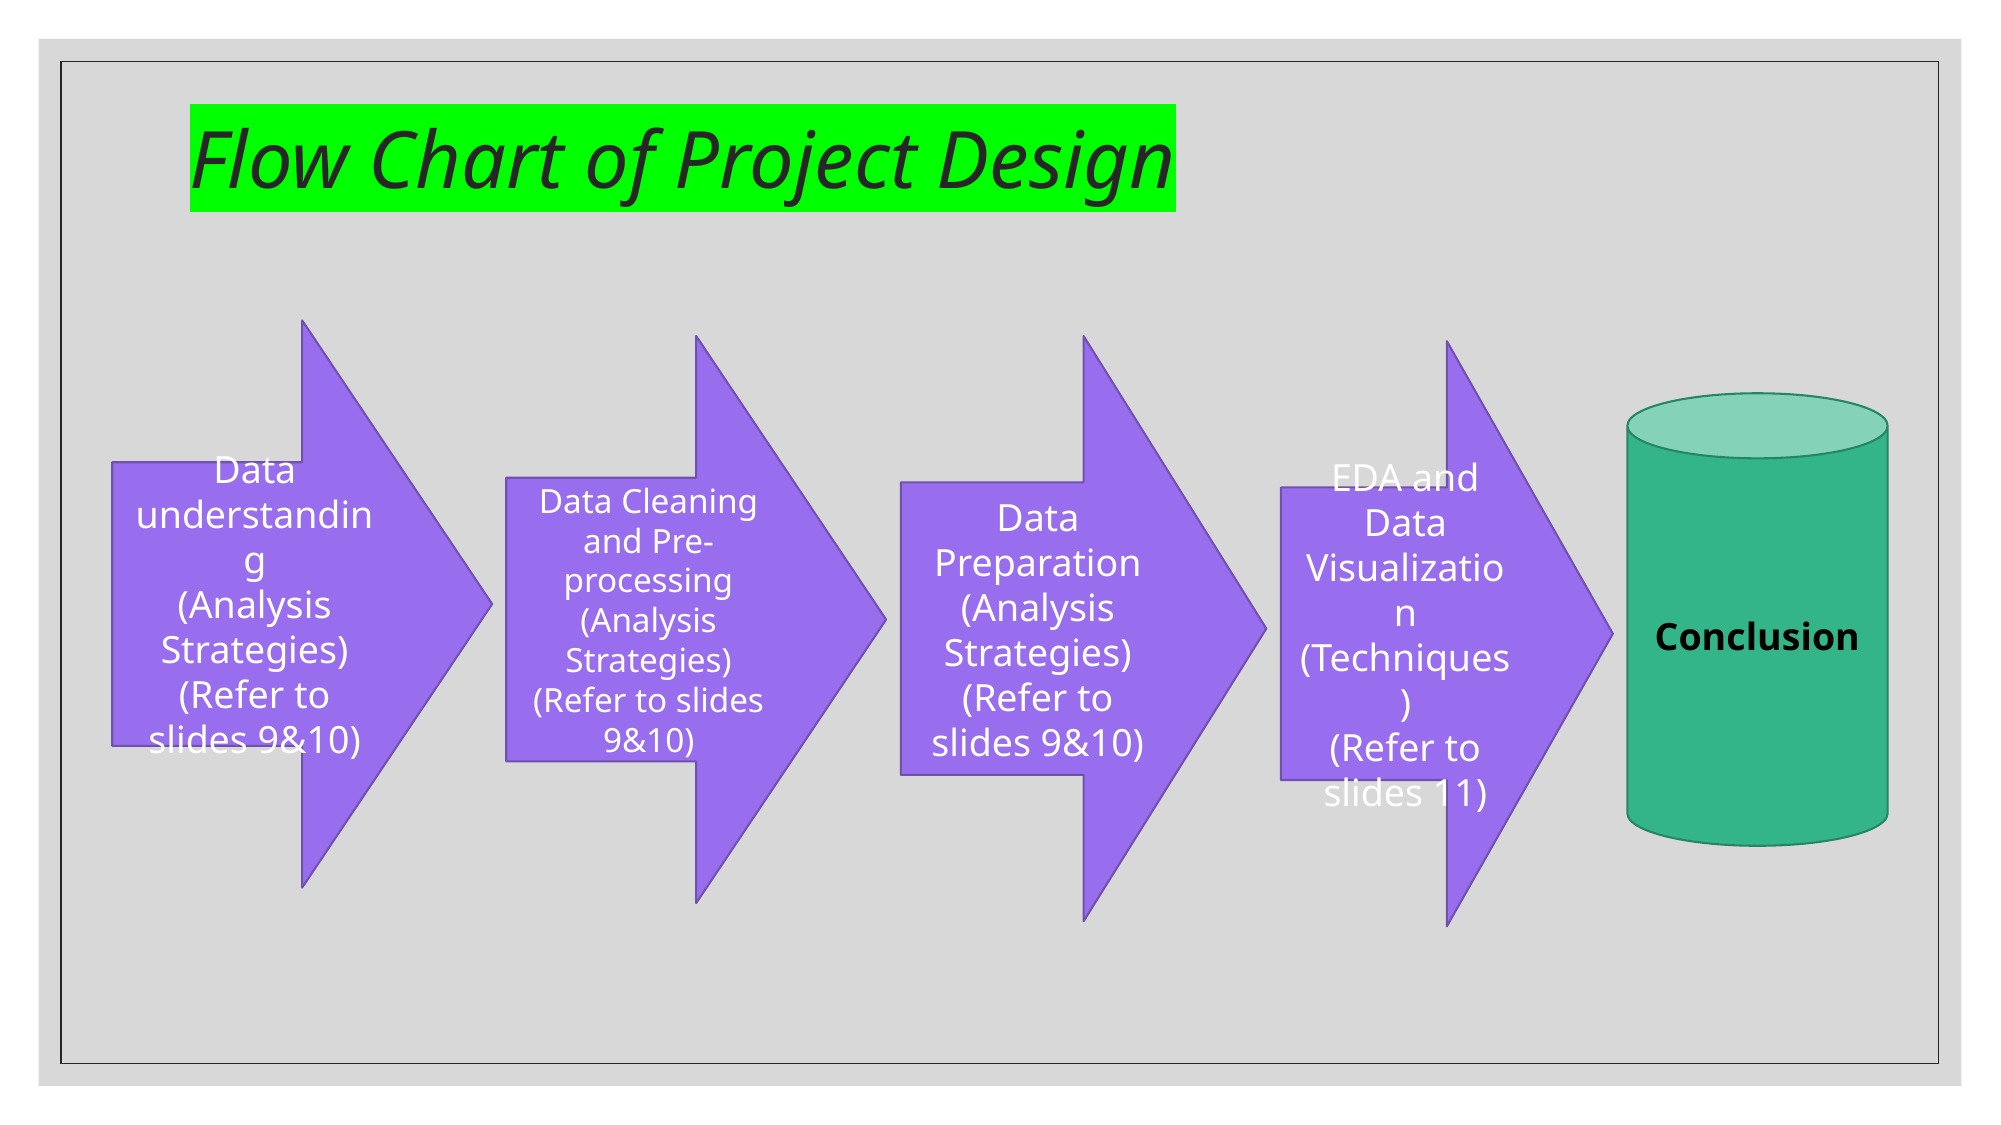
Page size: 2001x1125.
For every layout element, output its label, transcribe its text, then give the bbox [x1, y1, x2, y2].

text_box Data Cleaning and Pre-processing (Analysis Strategies) (Refer to slides 9&10) [505, 334, 887, 905]
text_box EDA and Data Visualization (Techniques) (Refer to slides 11) [1279, 340, 1614, 928]
text_box Data Preparation (Analysis Strategies) (Refer to slides 9&10) [899, 335, 1268, 923]
title Flow Chart of Project Design [174, 105, 1825, 221]
text_box Conclusion [1626, 392, 1889, 847]
text_box Data understanding (Analysis Strategies) (Refer to slides 9&10) [111, 319, 494, 889]
